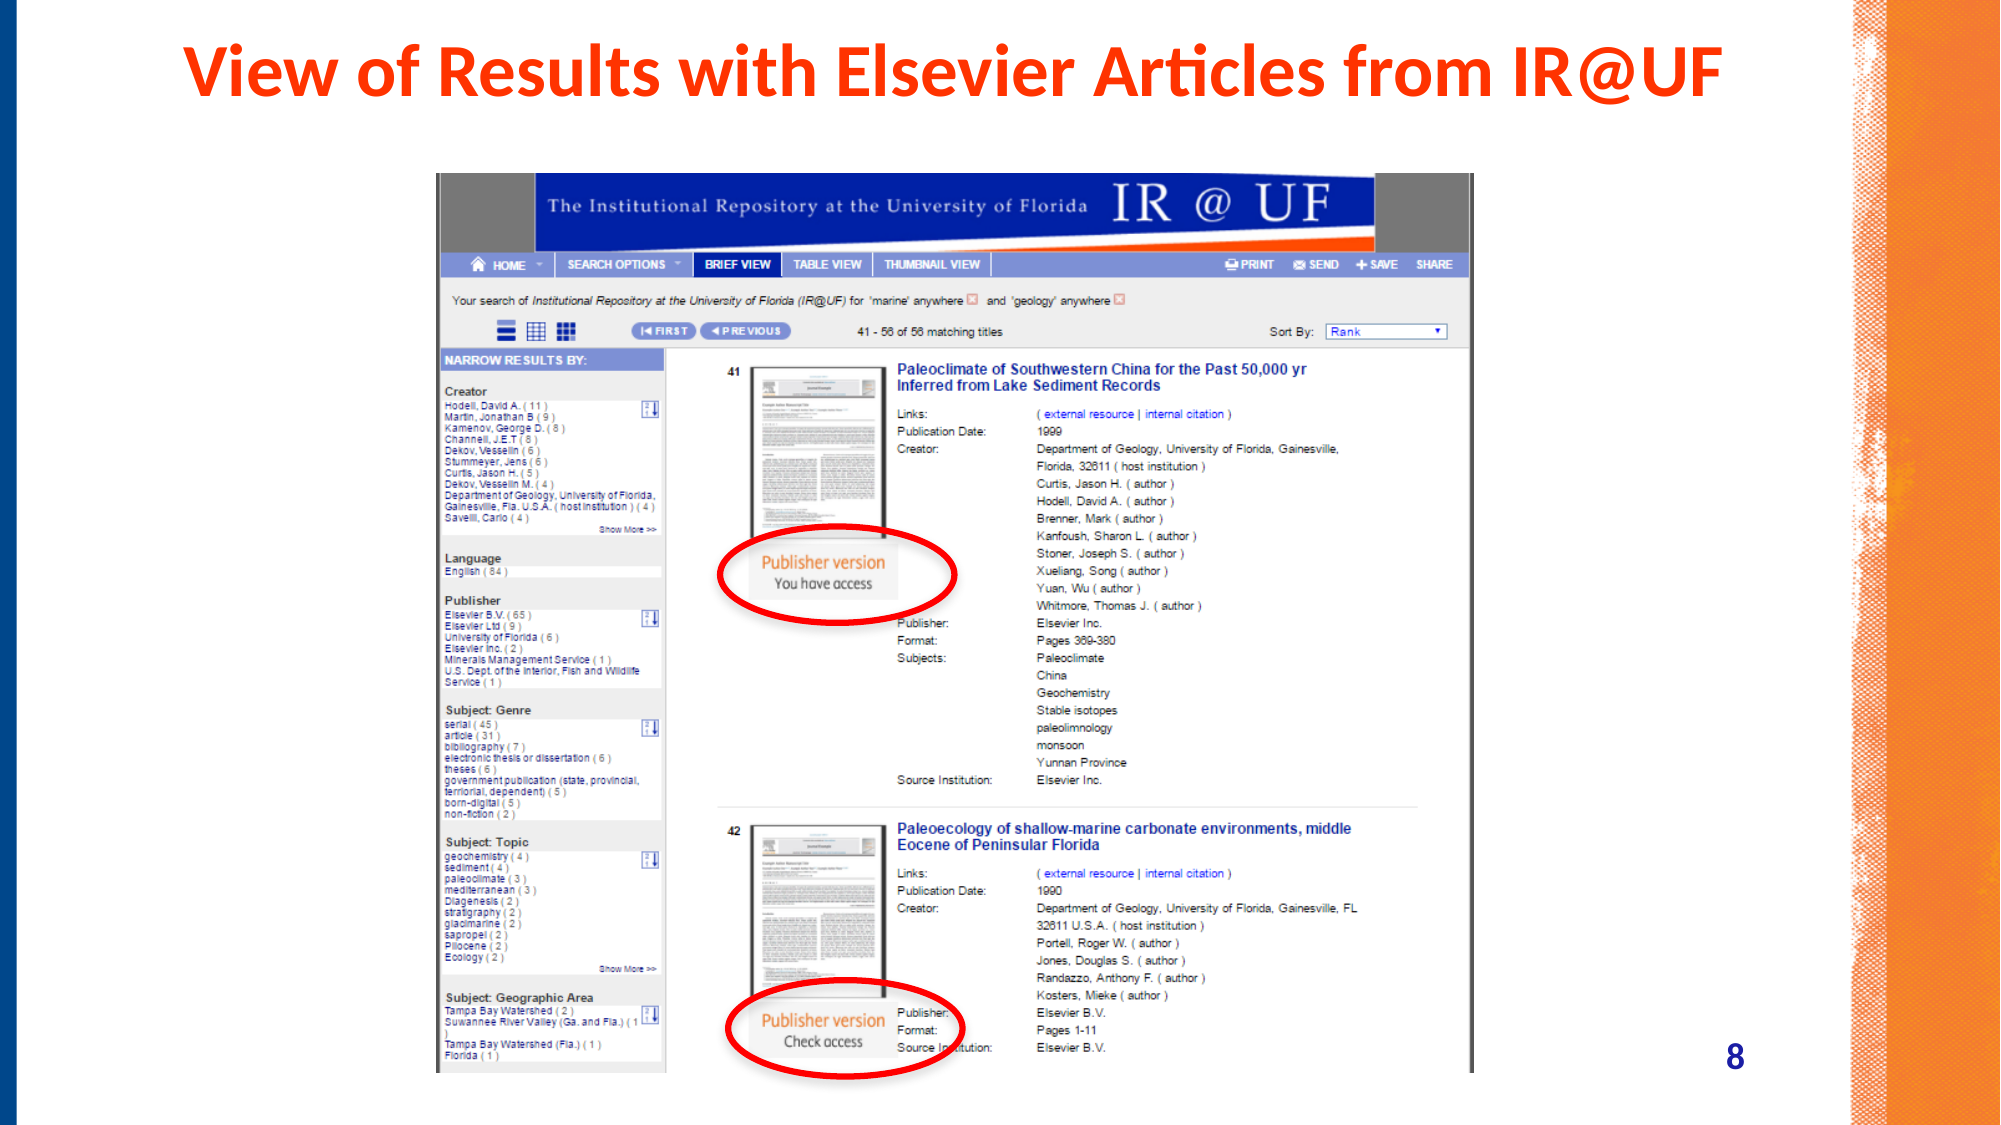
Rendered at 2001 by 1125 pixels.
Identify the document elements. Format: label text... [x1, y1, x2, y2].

text_box View of Results with Elsevier Articles from IR@UF [61, 14, 1849, 119]
text_box 8 [1711, 1024, 1902, 1085]
picture [436, 172, 1474, 1073]
